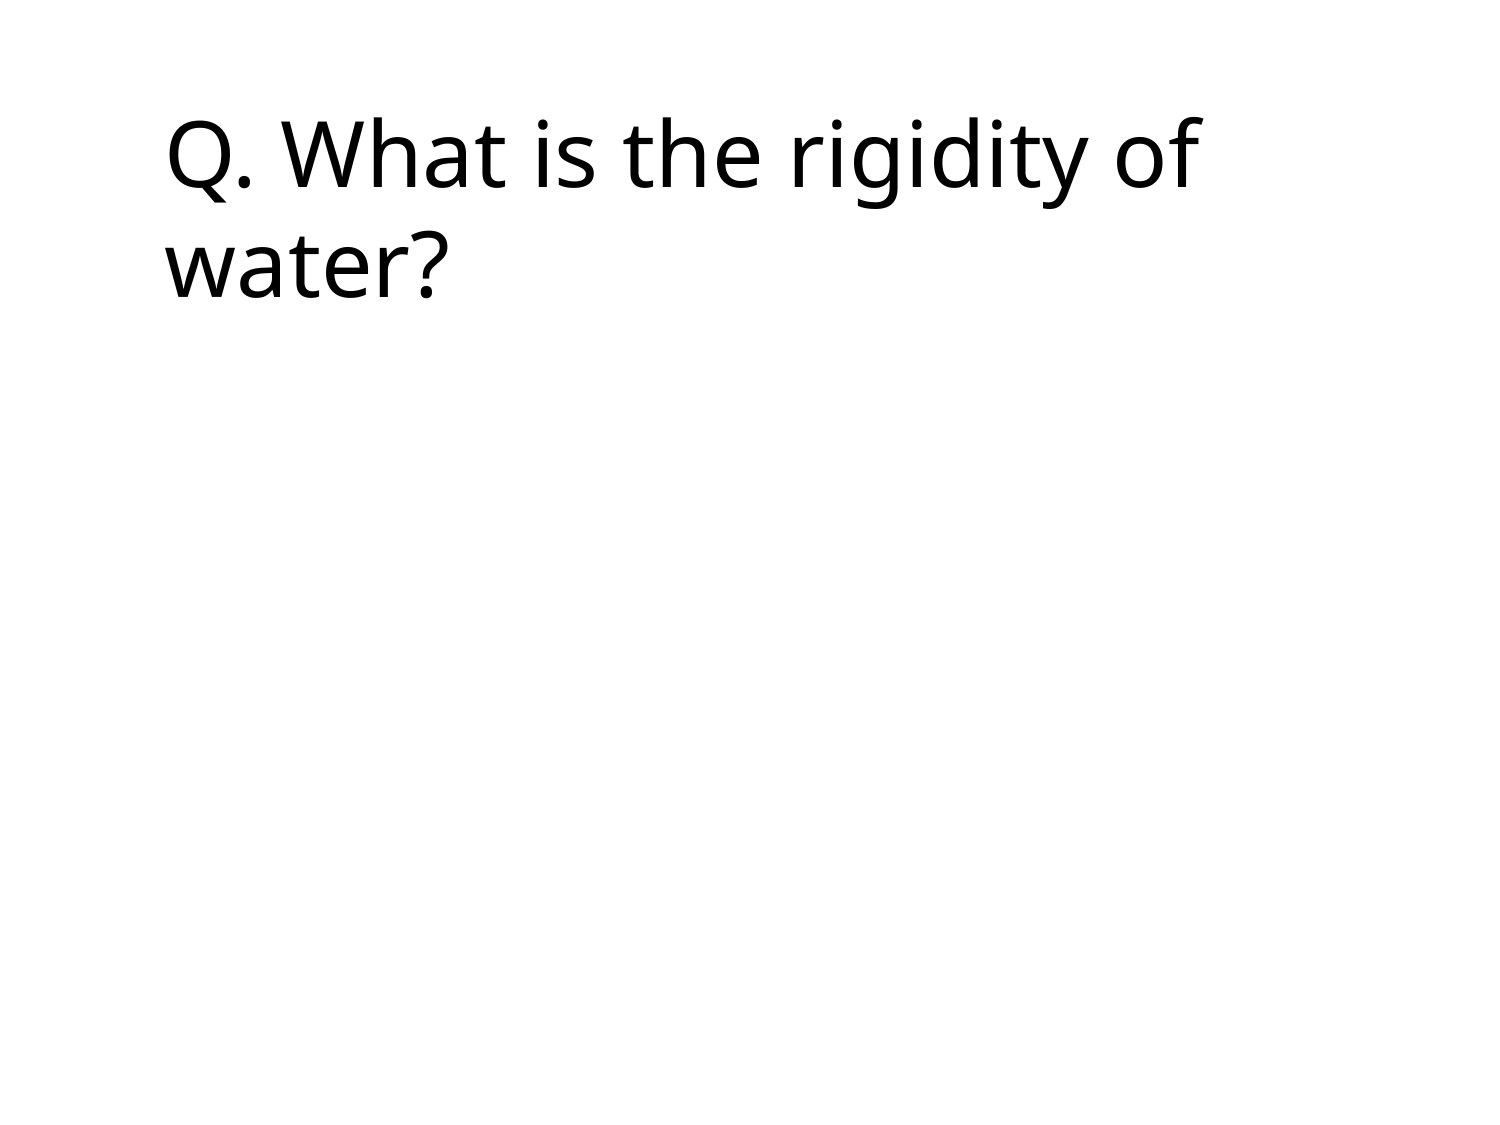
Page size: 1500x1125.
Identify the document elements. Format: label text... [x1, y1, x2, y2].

text_box Q. What is the rigidity of water? [150, 99, 1450, 313]
